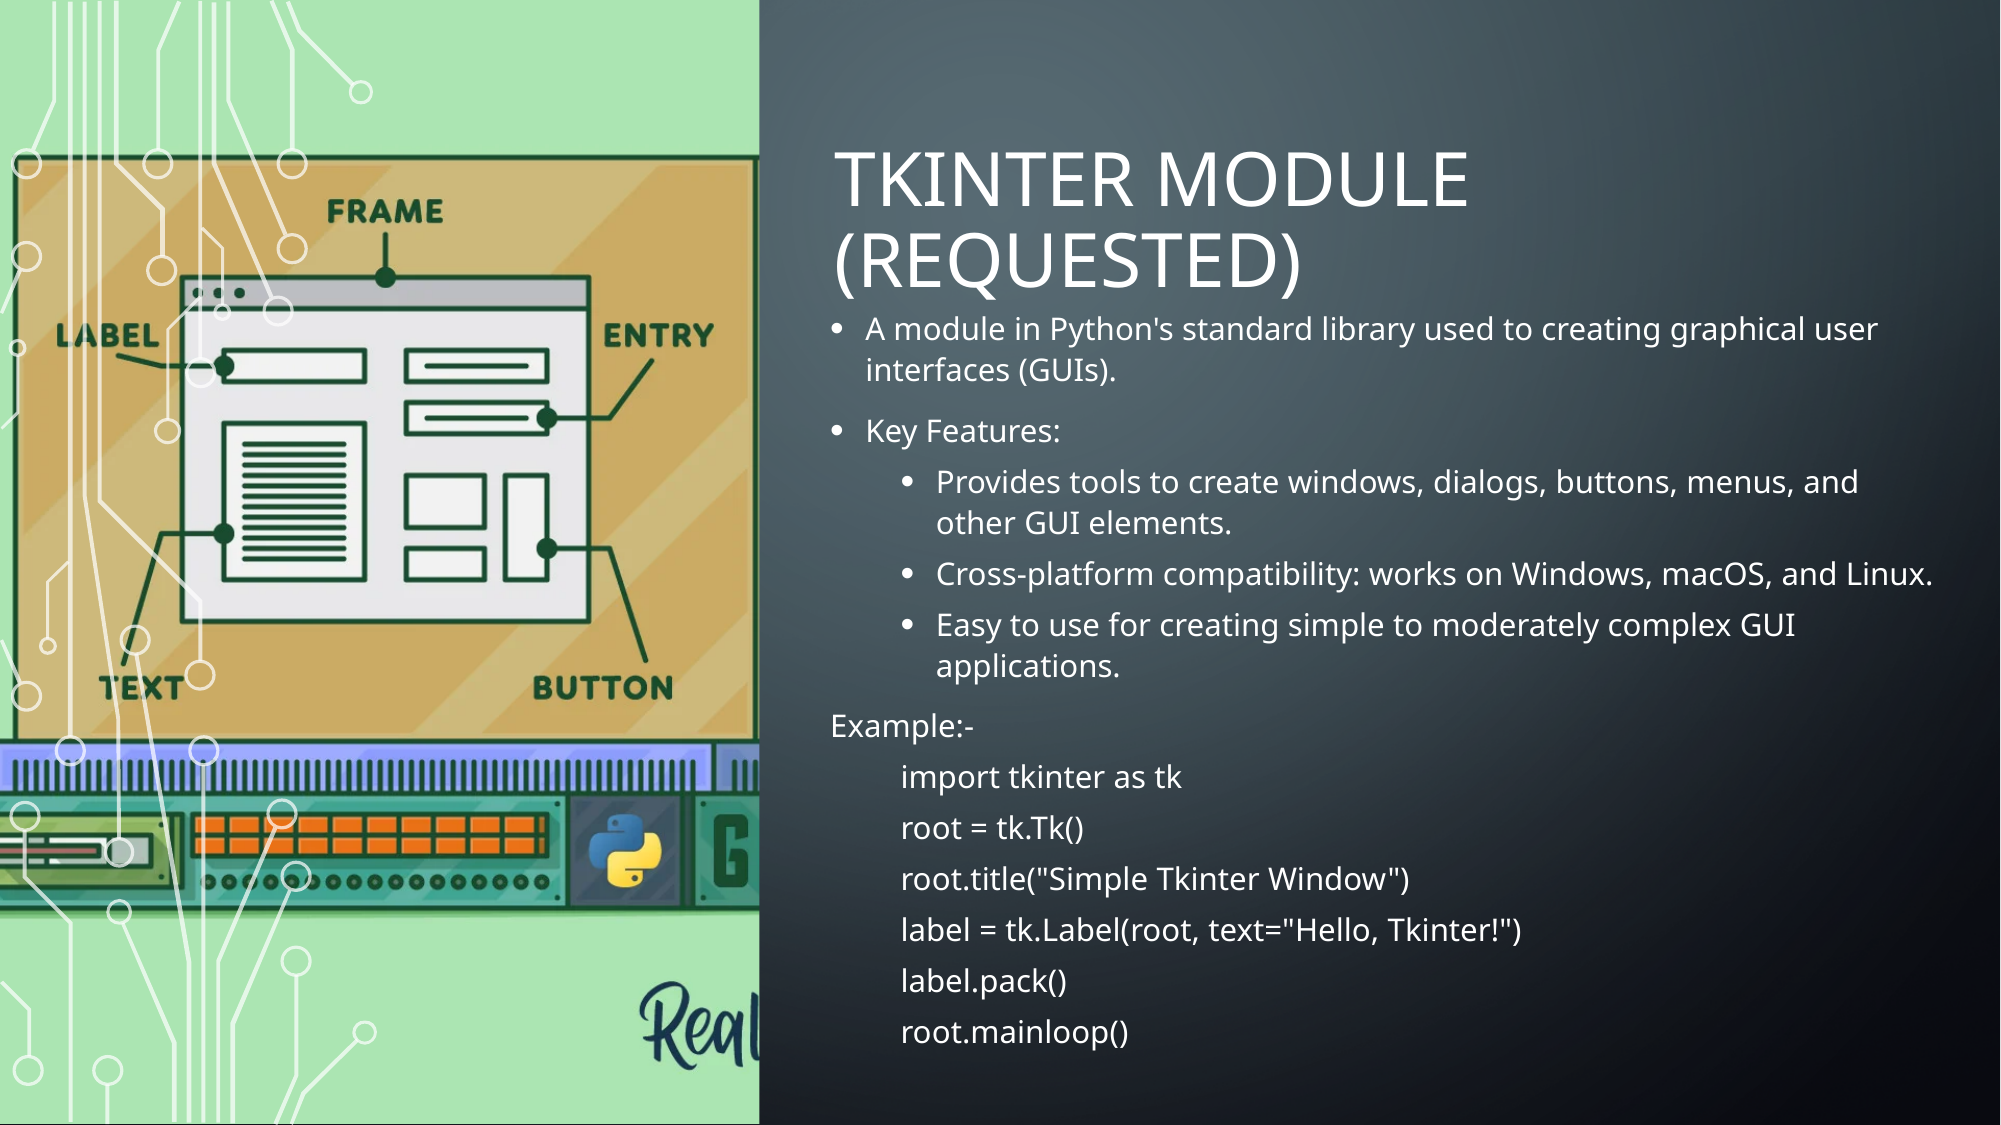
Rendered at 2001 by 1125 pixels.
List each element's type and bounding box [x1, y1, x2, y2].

text_box [760, 0, 2000, 1125]
picture [379, 0, 760, 1125]
text_box [0, 0, 379, 1125]
